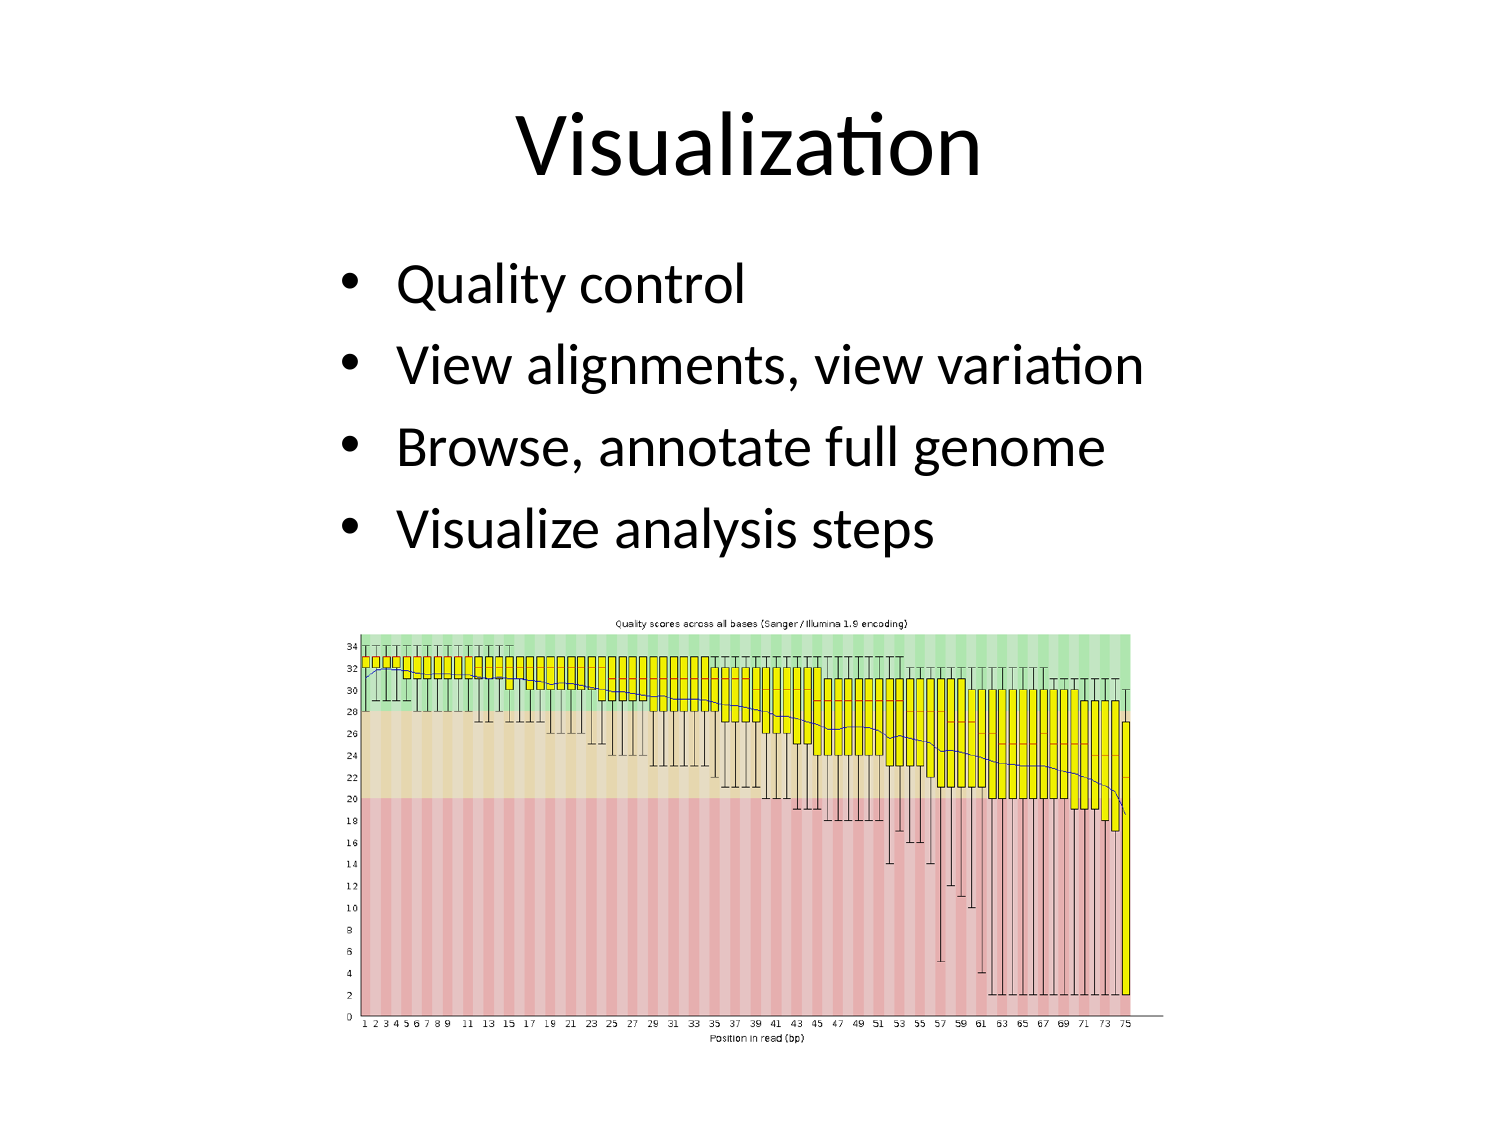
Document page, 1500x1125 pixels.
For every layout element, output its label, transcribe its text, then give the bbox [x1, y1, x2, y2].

title Visualization [75, 45, 1425, 233]
list Quality control View alignments, view variation Browse, annotate full genome Visualize analysis steps [324, 237, 1175, 600]
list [303, 609, 1176, 1051]
